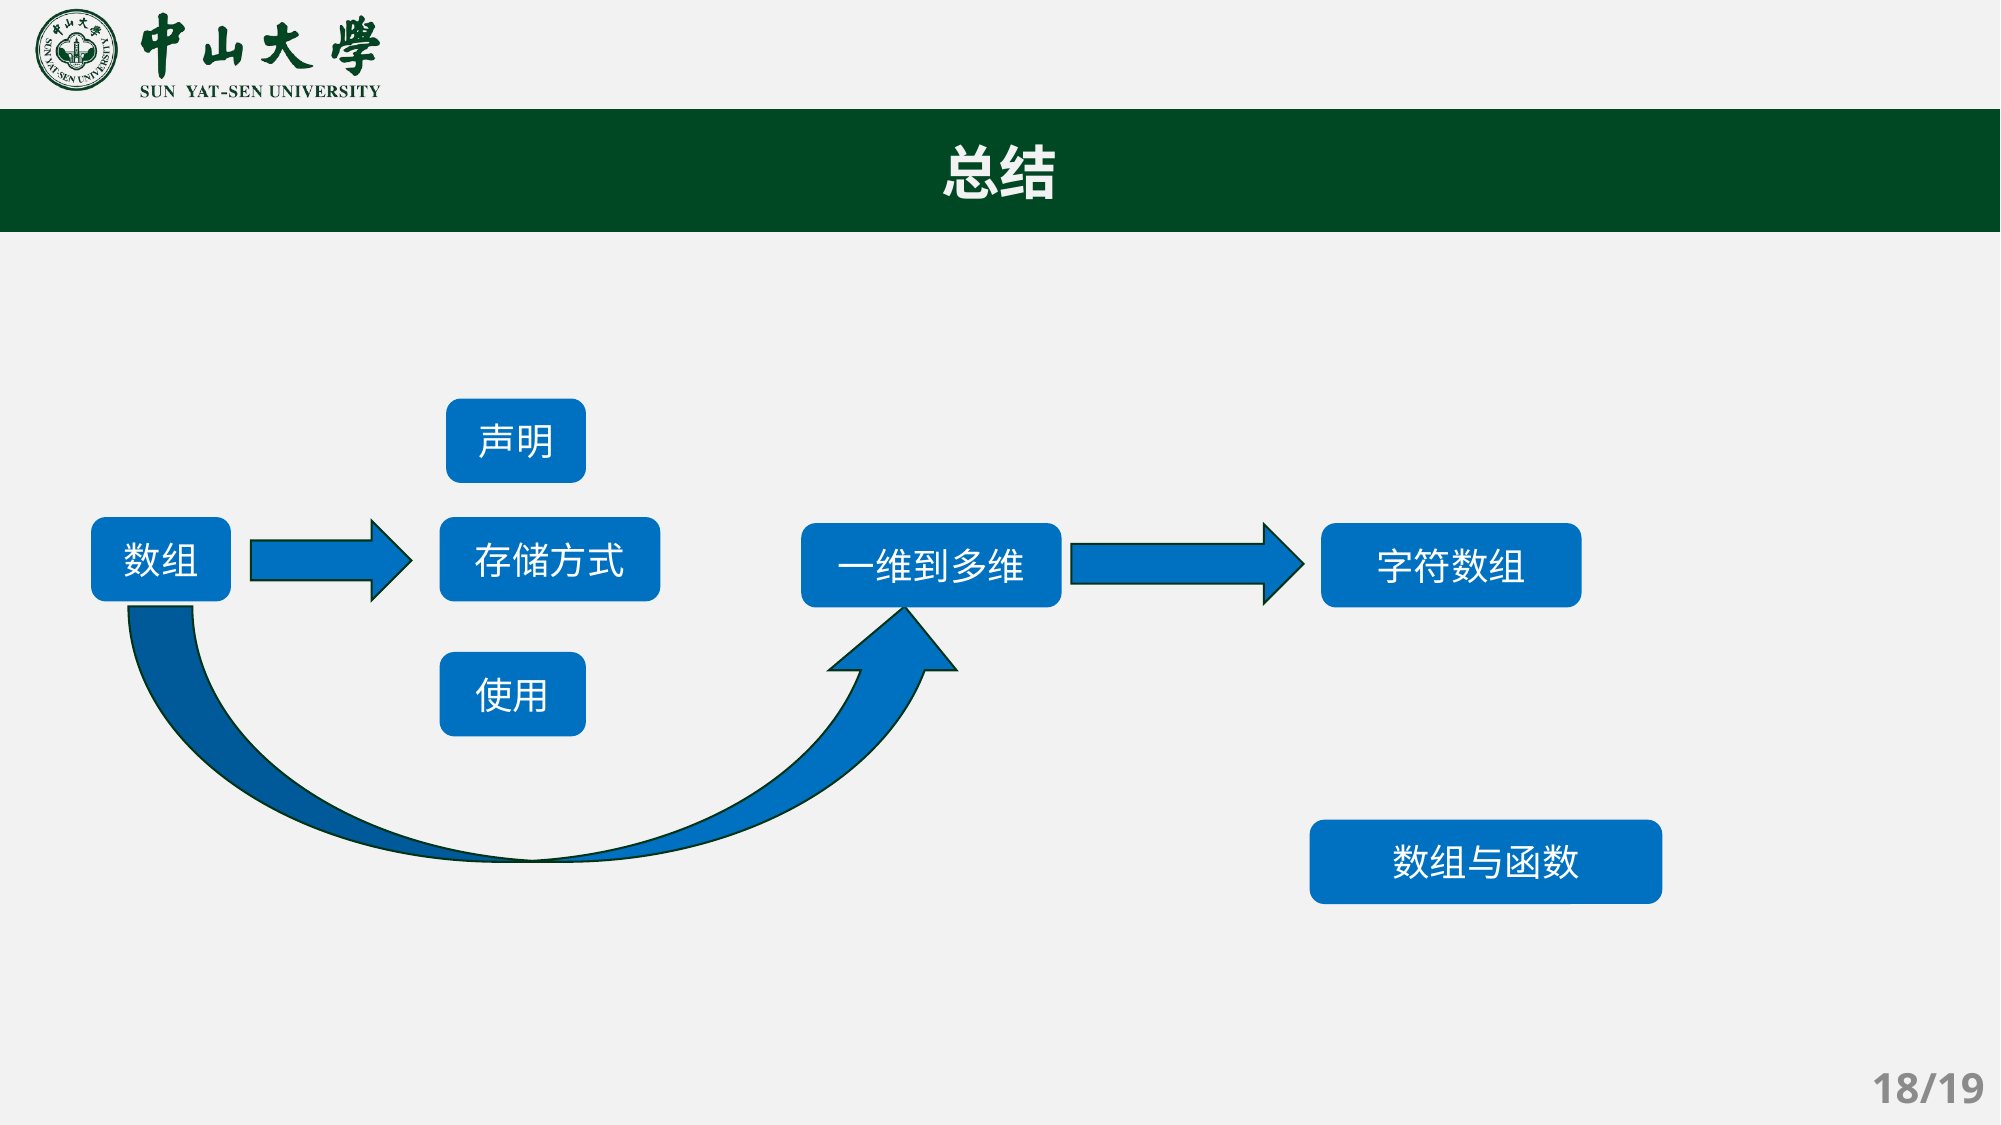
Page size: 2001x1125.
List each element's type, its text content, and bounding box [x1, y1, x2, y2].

text_box 声明 [446, 398, 586, 483]
picture [13, 0, 425, 110]
text_box 一维到多维 [801, 523, 1062, 608]
slide_number 18/19 [1550, 1060, 2000, 1121]
text_box 数组 [91, 517, 231, 602]
text_box 总结 [0, 110, 2000, 232]
text_box [127, 605, 959, 863]
text_box 数组与函数 [1309, 819, 1663, 905]
text_box [1070, 521, 1306, 607]
text_box 存储方式 [439, 517, 661, 602]
text_box 使用 [439, 651, 586, 737]
text_box 字符数组 [1321, 523, 1582, 608]
text_box [249, 518, 413, 603]
